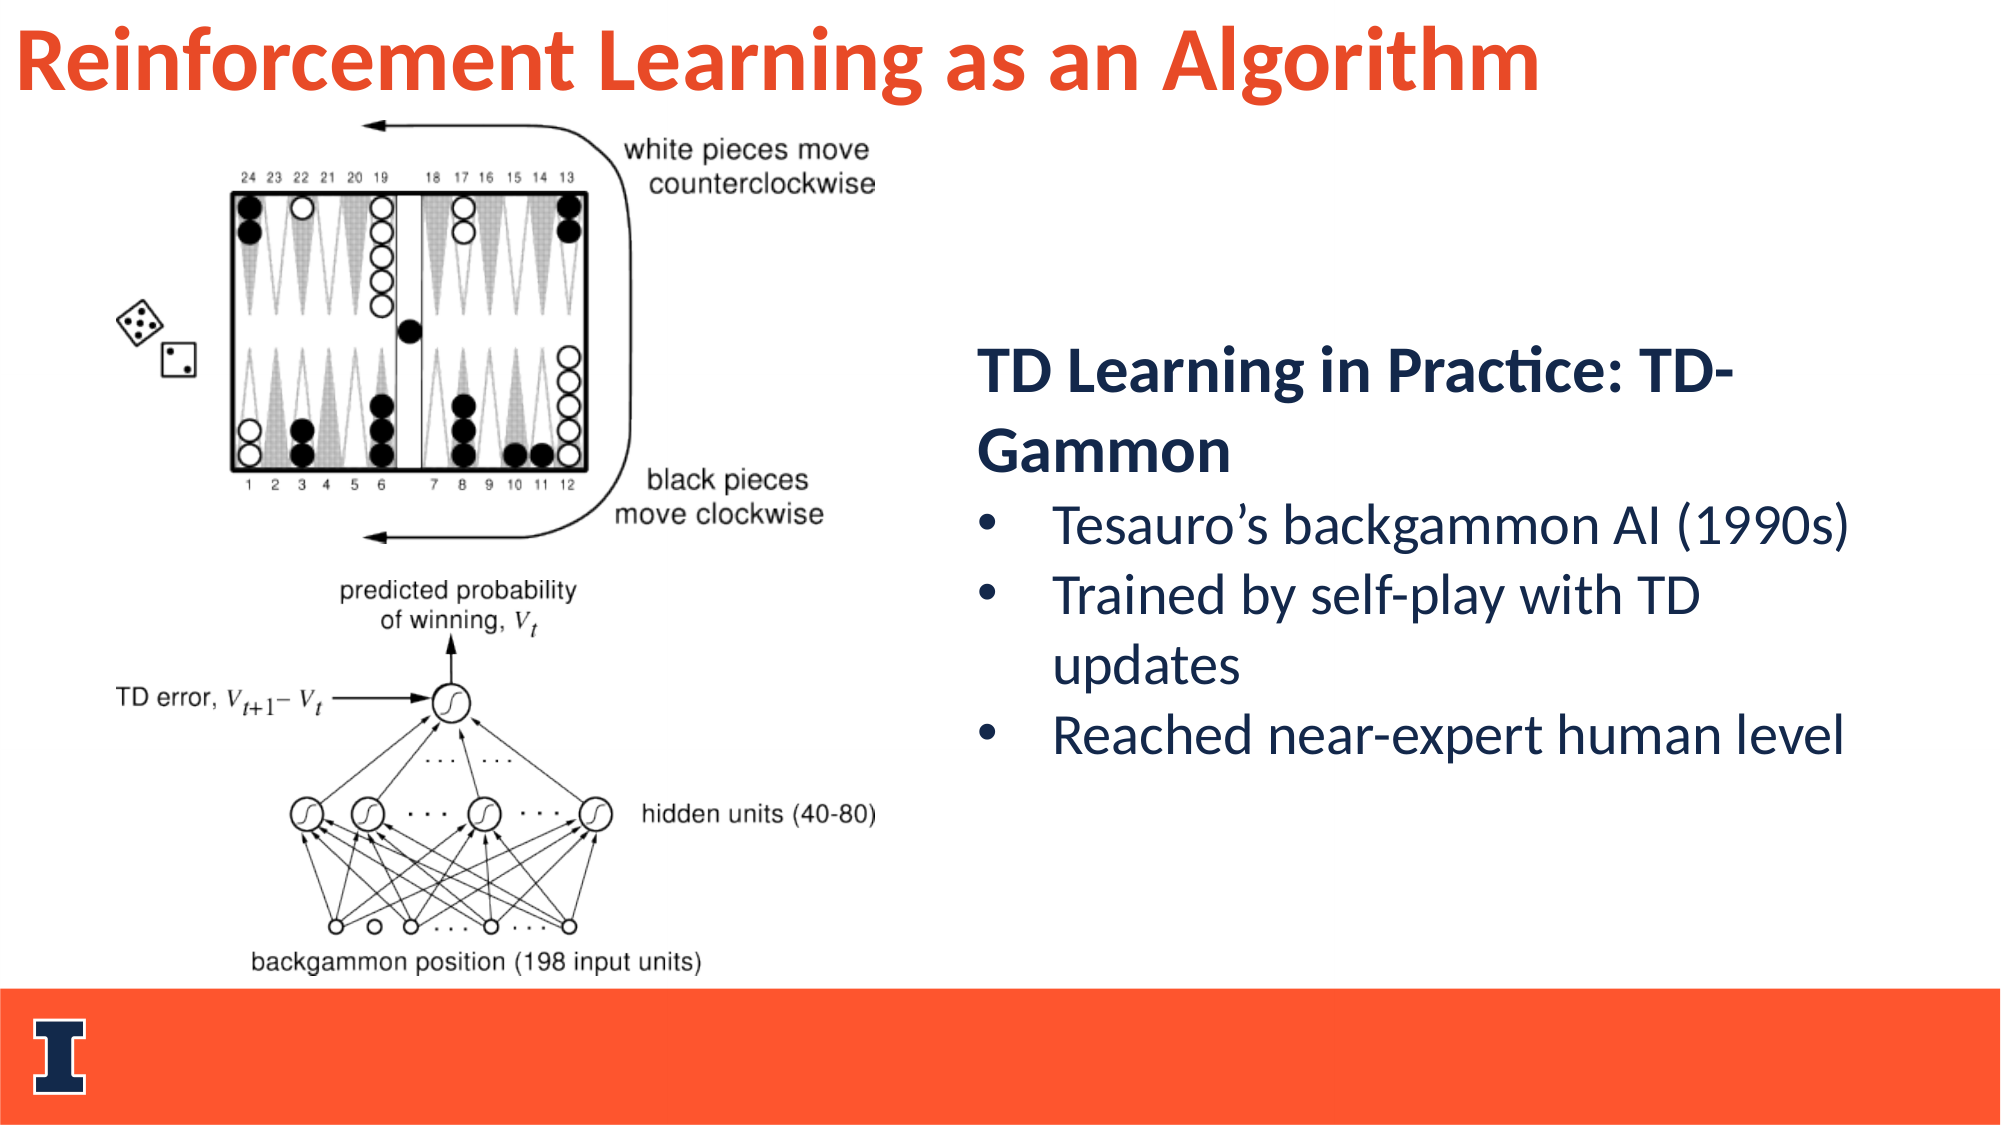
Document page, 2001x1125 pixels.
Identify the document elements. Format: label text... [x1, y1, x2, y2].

picture [0, 0, 2001, 1125]
text_box TD Learning in Practice: TD-Gammon Tesauro’s backgammon AI (1990s) Trained by self-play with TD updates Reached near-expert human level [962, 318, 1906, 774]
text_box Reinforcement Learning as an Algorithm [0, 0, 1884, 121]
